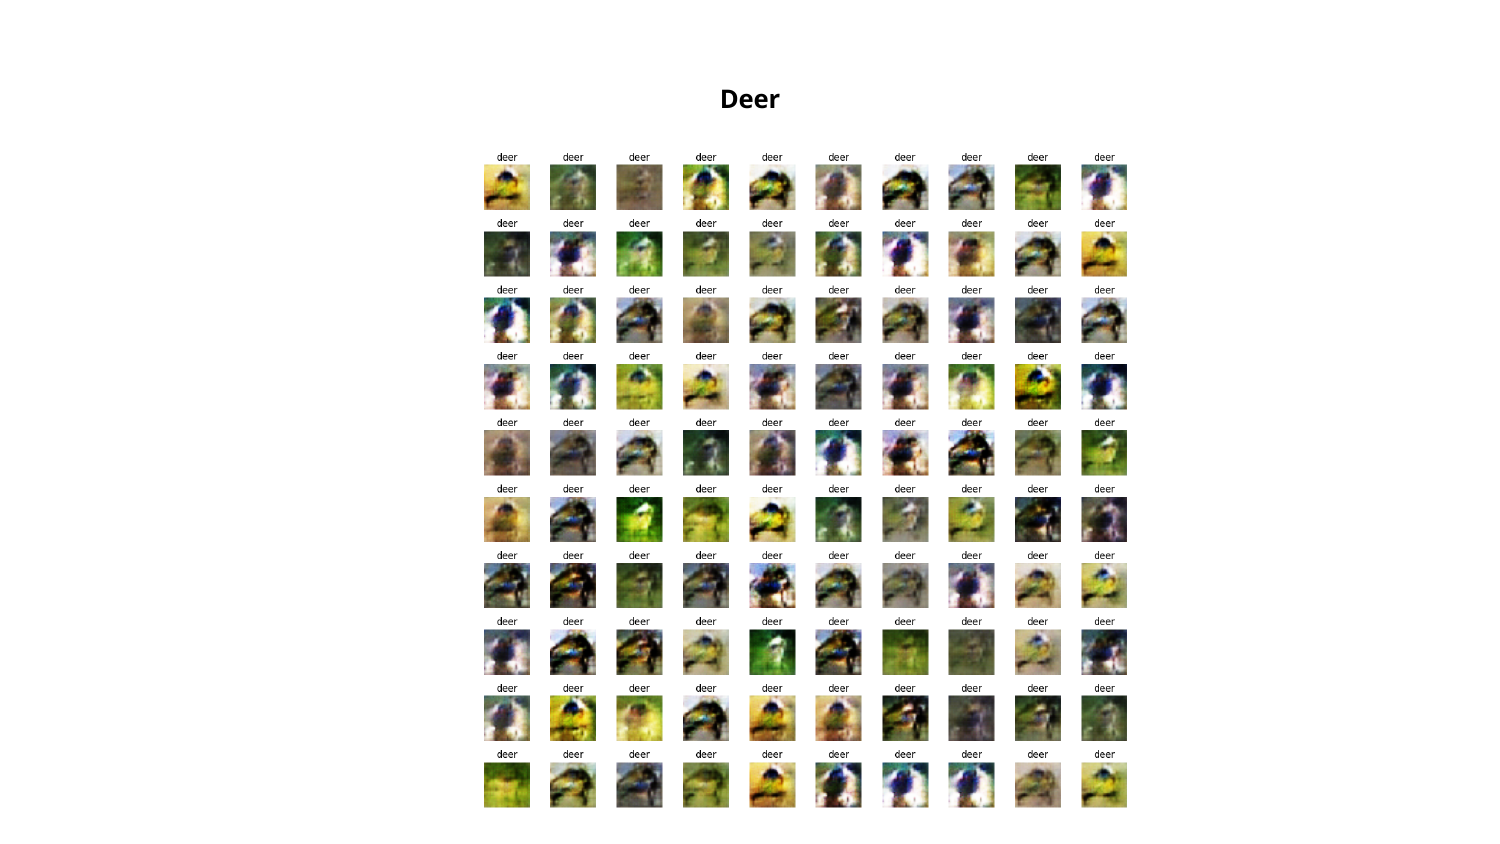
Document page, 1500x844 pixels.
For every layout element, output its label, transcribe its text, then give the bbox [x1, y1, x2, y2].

title Deer [75, 67, 1425, 129]
picture [478, 147, 1133, 813]
